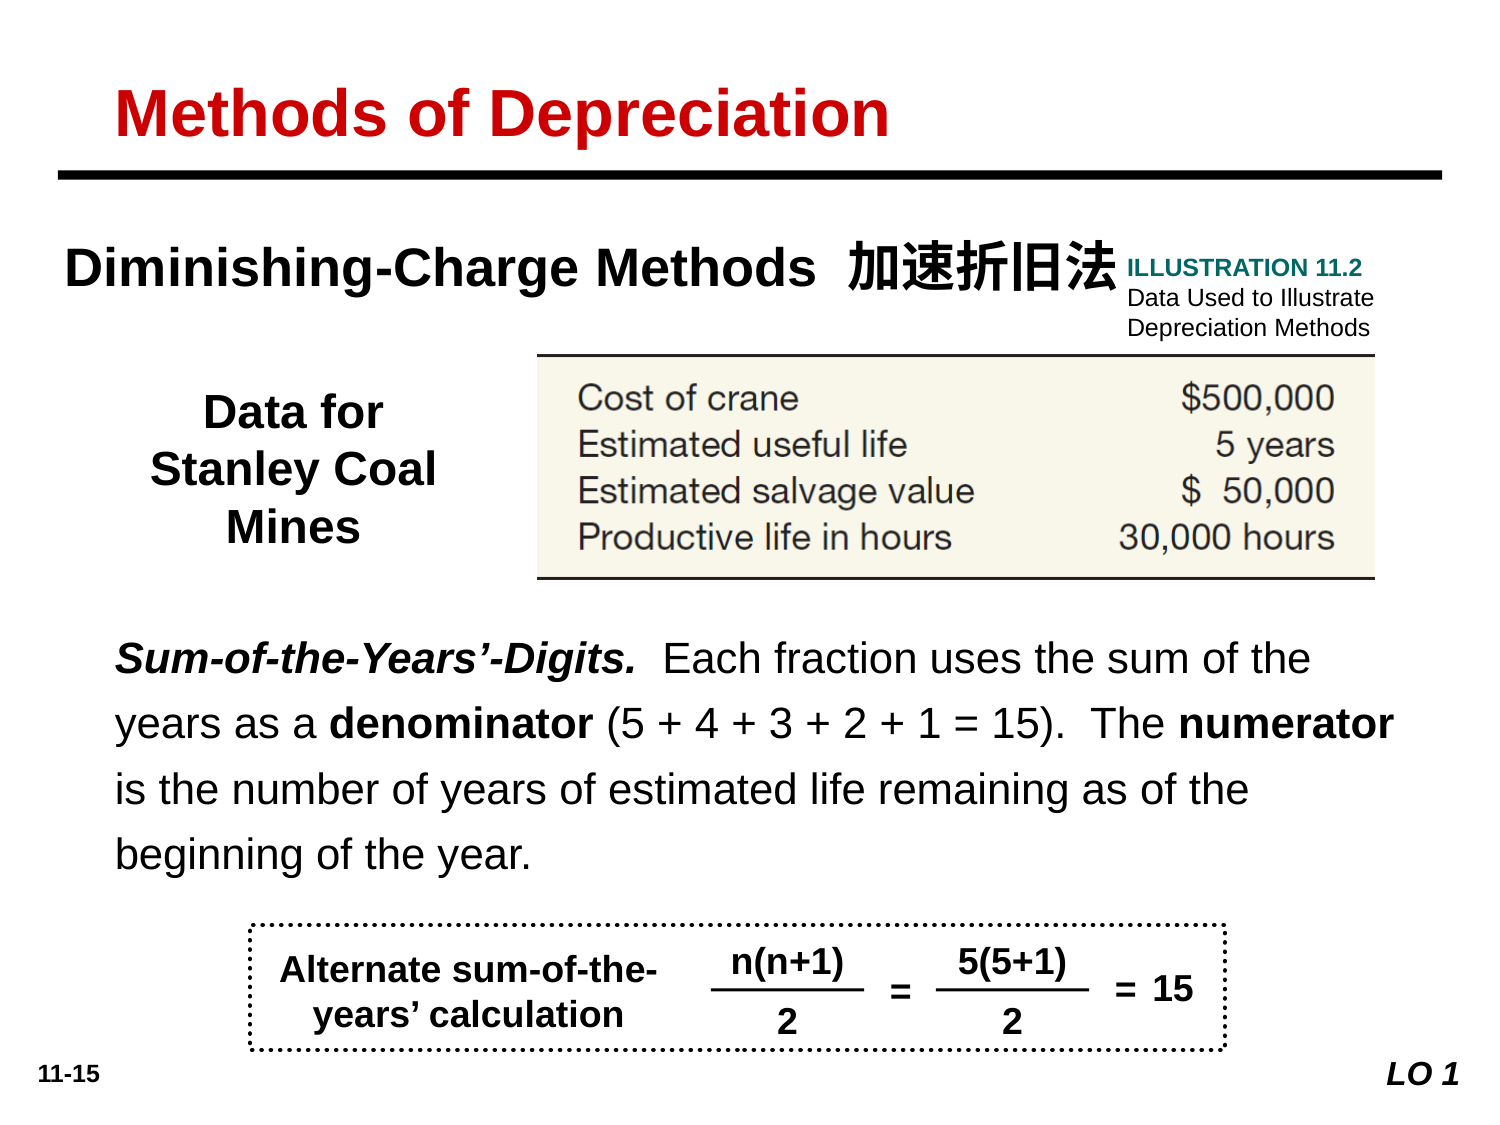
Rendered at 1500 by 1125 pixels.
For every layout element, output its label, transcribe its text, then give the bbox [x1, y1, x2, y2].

text_box Alternate sum-of-the-years’ calculation [237, 937, 249, 1043]
text_box [249, 924, 1225, 1050]
text_box LO 1 [1324, 1044, 1475, 1100]
text_box Diminishing-Charge Methods 加速折旧法 [49, 224, 1388, 305]
picture [537, 349, 1376, 584]
text_box Data for Stanley Coal Mines [112, 373, 475, 561]
text_box Sum-of-the-Years’-Digits. Each fraction uses the sum of the years as a denominator (5 + 4 + 3 + 2 + 1 = 15). The numerator is the number of years of estimated life remaining as of the beginning of the year. [99, 608, 1425, 886]
text_box ILLUSTRATION 11.2 Data Used to Illustrate Depreciation Methods [1112, 243, 1413, 349]
text_box Methods of Depreciation [99, 62, 1475, 155]
